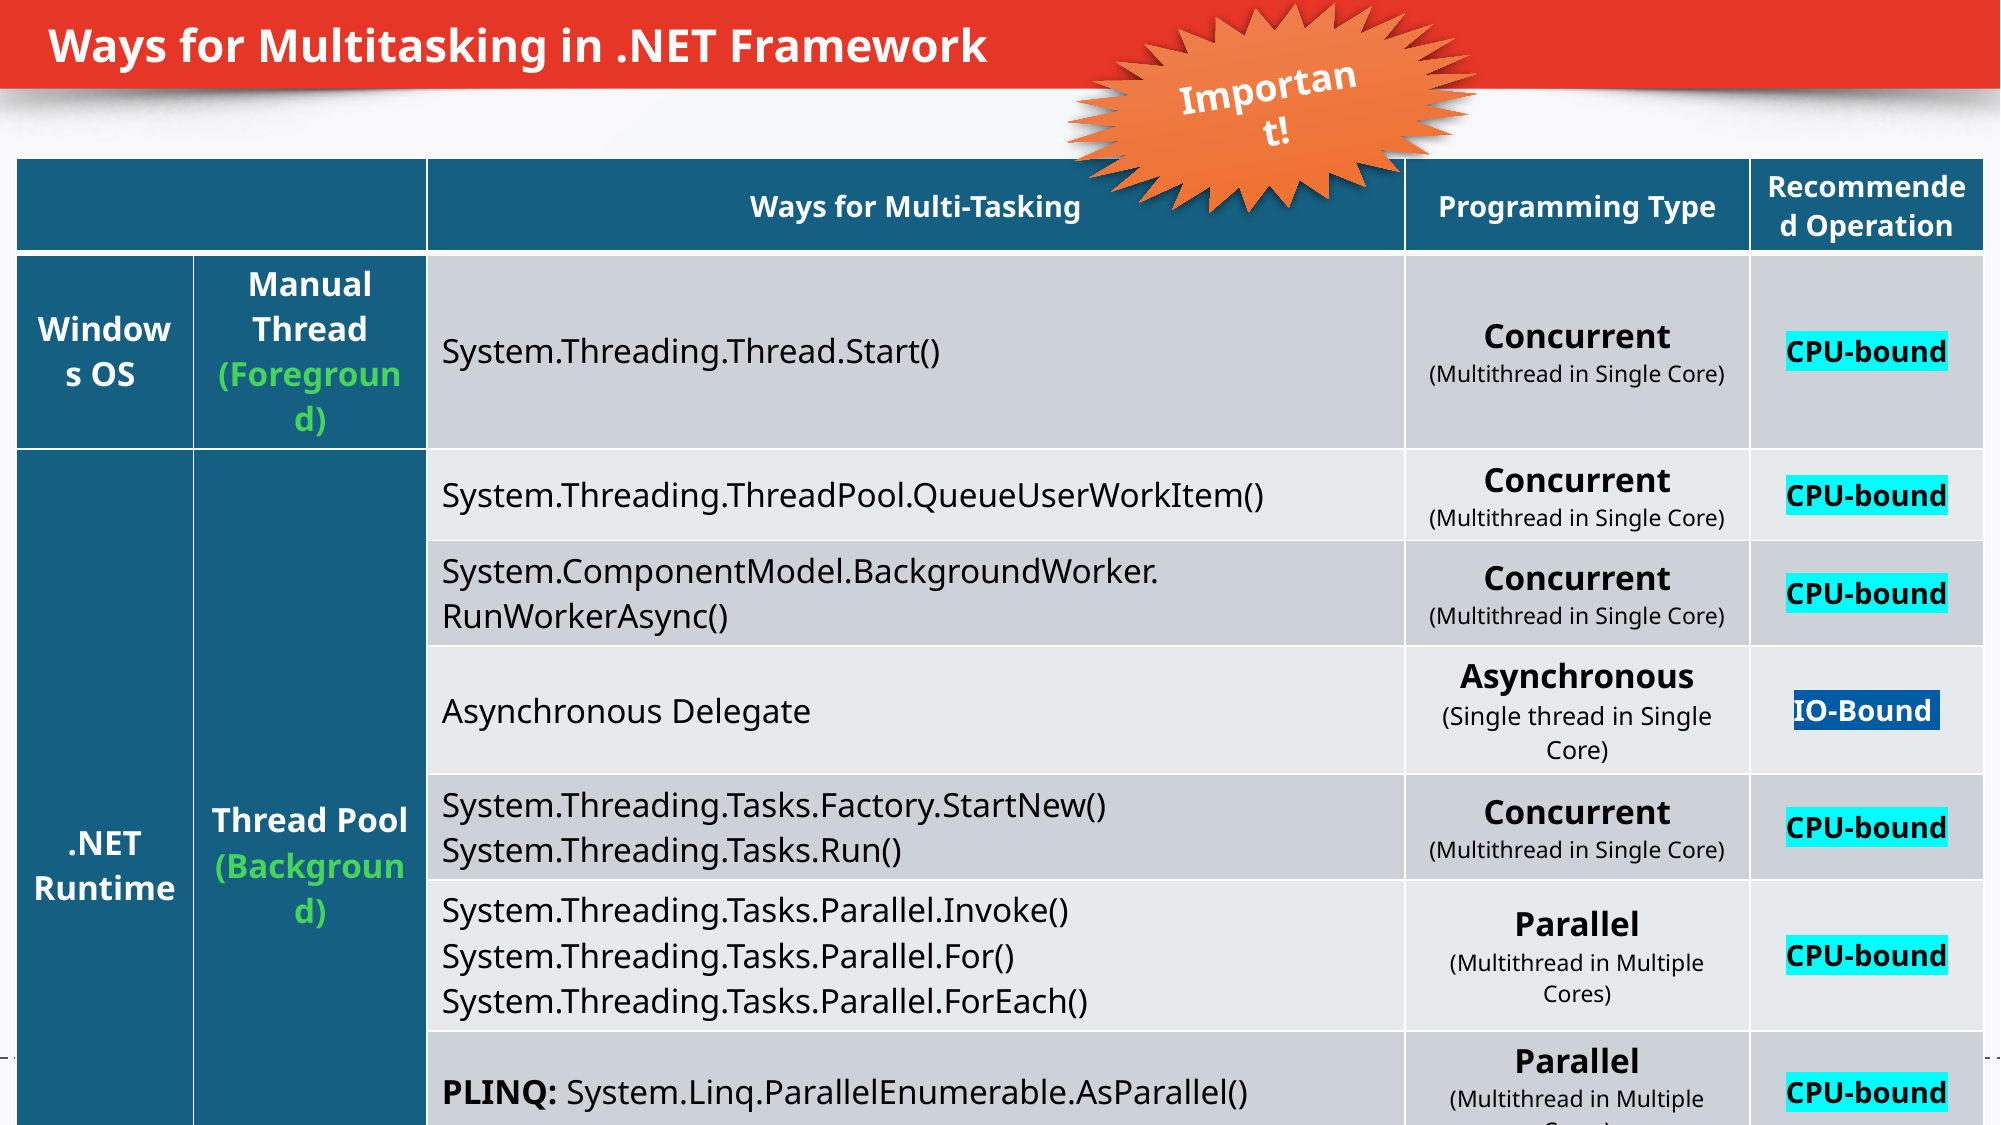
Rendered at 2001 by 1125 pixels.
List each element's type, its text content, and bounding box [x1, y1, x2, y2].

table_cell Thread Pool (Background) [194, 450, 426, 1125]
table_cell Concurrent (Multithread in Single Core) [1406, 775, 1749, 879]
table_cell IO-Bound [1751, 647, 1983, 773]
table_cell CPU-bound [1751, 1032, 1983, 1125]
table_header [17, 159, 426, 250]
table_cell CPU-bound [1751, 775, 1983, 879]
table_cell Asynchronous (Single thread in Single Core) [1406, 647, 1749, 773]
table_cell CPU-bound [1751, 256, 1983, 448]
table_cell PLINQ: System.Linq.ParallelEnumerable.AsParallel() [428, 1032, 1404, 1125]
table_cell System.Threading.Tasks.Factory.StartNew() System.Threading.Tasks.Run() [428, 775, 1404, 879]
table_cell Concurrent (Multithread in Single Core) [1406, 450, 1749, 540]
table_cell CPU-bound [1751, 881, 1983, 1030]
table_cell System.ComponentModel.BackgroundWorker. RunWorkerAsync() [428, 541, 1404, 645]
table_cell Asynchronous Delegate [428, 647, 1404, 773]
table_header Ways for Multi-Tasking [428, 159, 1404, 250]
picture [1401, 1, 2001, 141]
table_cell CPU-bound [1751, 450, 1983, 540]
table_cell Concurrent (Multithread in Single Core) [1406, 541, 1749, 645]
table_cell System.Threading.ThreadPool.QueueUserWorkItem() [428, 450, 1404, 540]
table_cell System.Threading.Tasks.Parallel.Invoke() System.Threading.Tasks.Parallel.For() System.Threading.Tasks.Parallel.ForEach() [428, 881, 1404, 1030]
table_cell Concurrent (Multithread in Single Core) [1406, 256, 1749, 448]
table_cell Windows OS [17, 256, 193, 448]
table_cell Manual Thread (Foreground) [194, 256, 426, 448]
table_cell Parallel (Multithread in Multiple Cores) [1406, 1032, 1749, 1125]
table_header Recommended Operation [1751, 159, 1983, 250]
picture [0, 89, 1127, 141]
table_header Programming Type [1406, 159, 1749, 250]
table_cell CPU-bound [1751, 541, 1983, 645]
table_cell .NET Runtime [17, 450, 193, 1125]
title Ways for Multitasking in .NET Framework [33, 7, 1016, 81]
text_box Important! [1067, 3, 1477, 213]
table_cell Parallel (Multithread in Multiple Cores) [1406, 881, 1749, 1030]
table_cell System.Threading.Thread.Start() [428, 256, 1404, 448]
